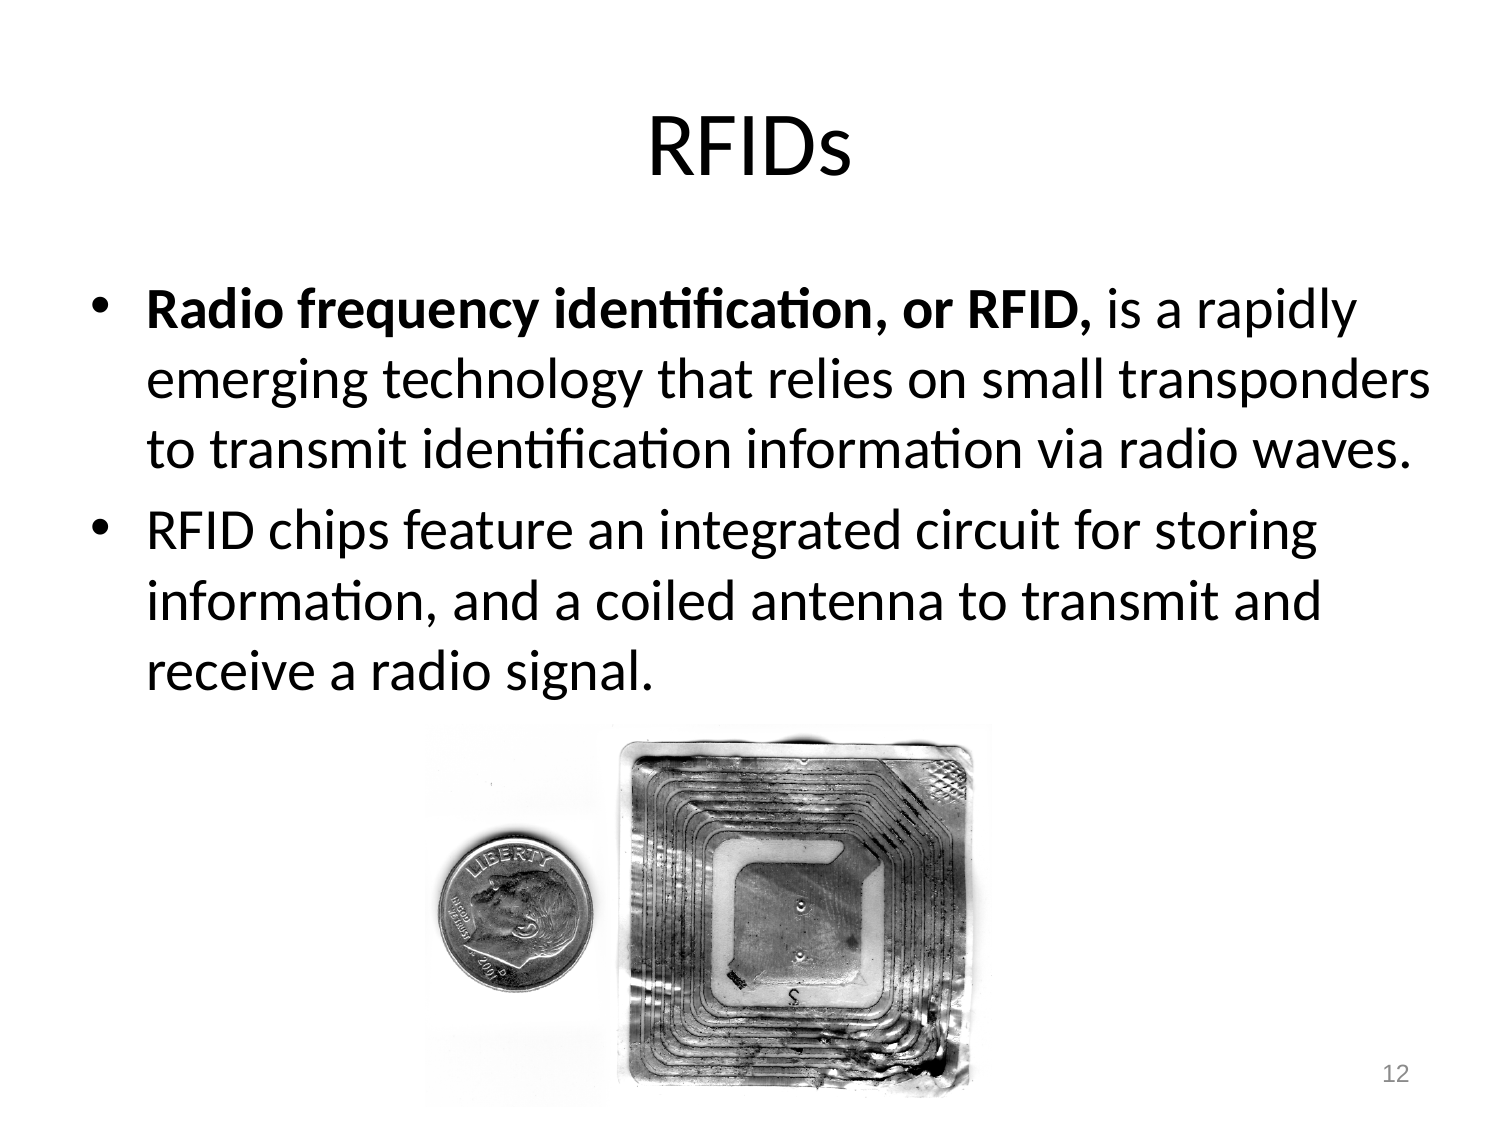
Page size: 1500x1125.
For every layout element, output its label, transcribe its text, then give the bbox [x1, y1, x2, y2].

list Radio frequency identification, or RFID, is a rapidly emerging technology that relies on small transponders to transmit identification information via radio waves. RFID chips feature an integrated circuit for storing information, and a coiled antenna to transmit and receive a radio signal. [74, 262, 1476, 1006]
title RFIDs [74, 44, 1426, 233]
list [424, 724, 992, 1107]
slide_number 12 [1074, 1042, 1425, 1103]
